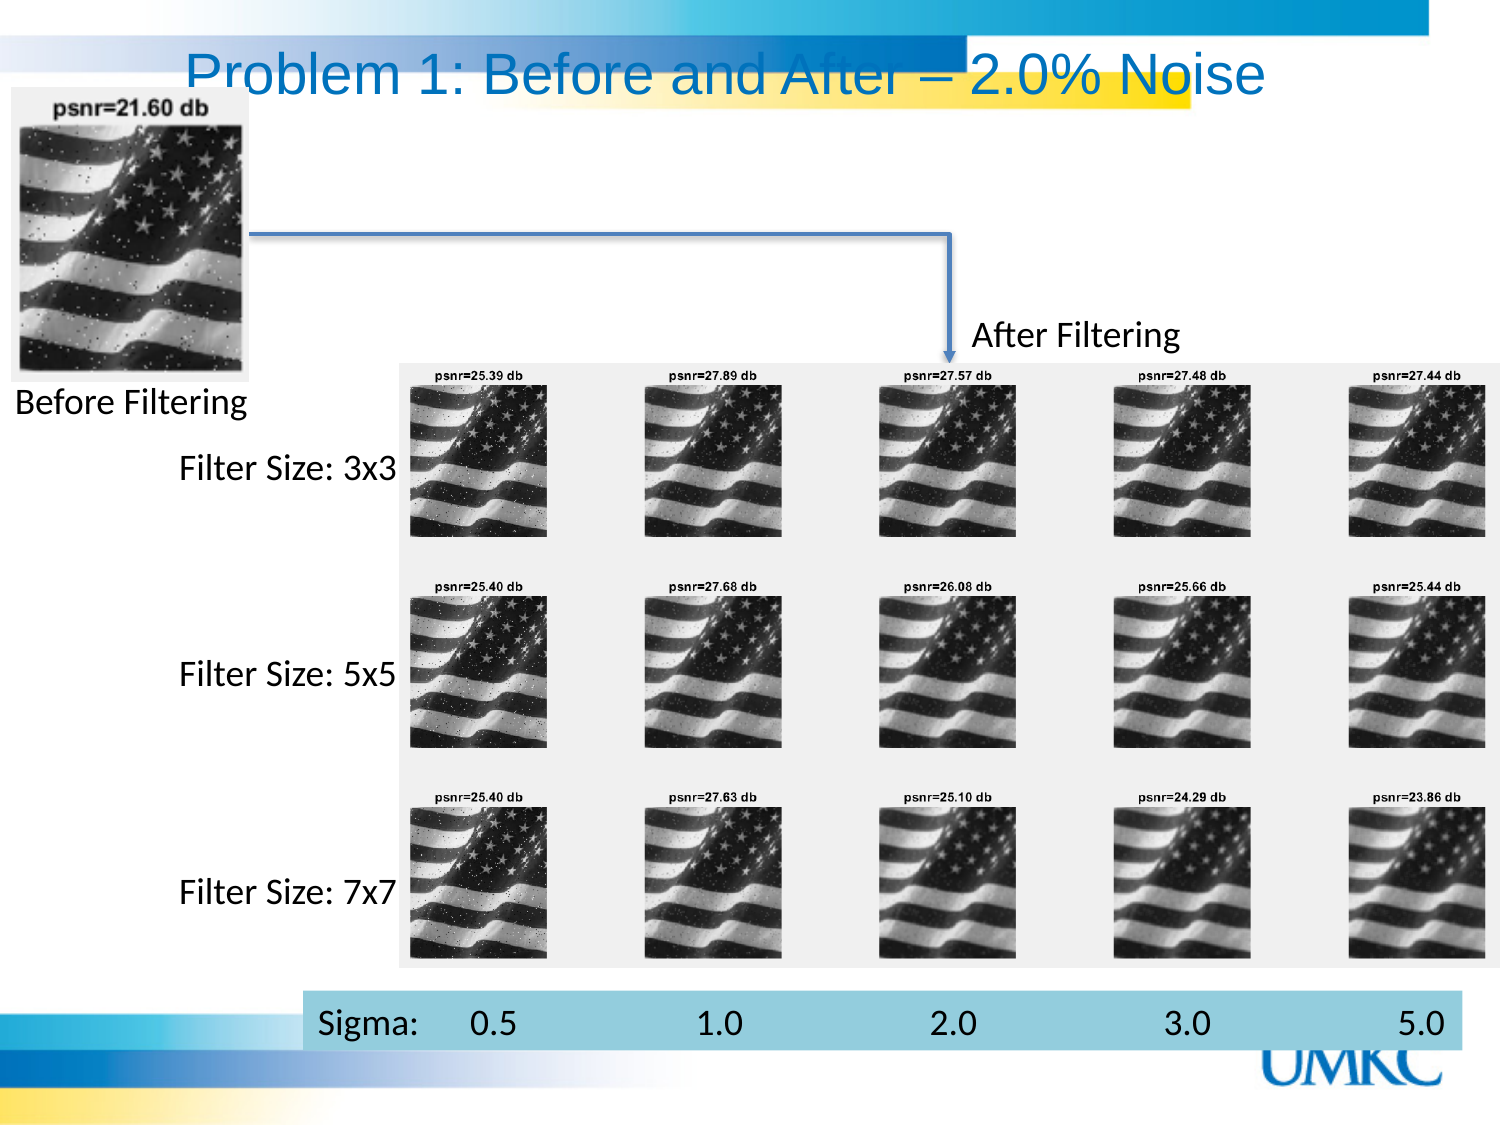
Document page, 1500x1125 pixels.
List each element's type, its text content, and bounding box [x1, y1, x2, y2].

text_box Filter Size: 7x7 [164, 859, 393, 919]
title Problem 1: Before and After – 2.0% Noise [28, 11, 1425, 132]
text_box After Filtering [957, 303, 1199, 362]
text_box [255, 234, 950, 364]
text_box Before Filtering [0, 369, 266, 430]
text_box Sigma: 0.5 1.0 2.0 3.0 5.0 [303, 990, 1463, 1051]
picture [0, 0, 1500, 1125]
text_box Filter Size: 5x5 [164, 641, 393, 702]
text_box Filter Size: 3x3 [164, 435, 393, 496]
